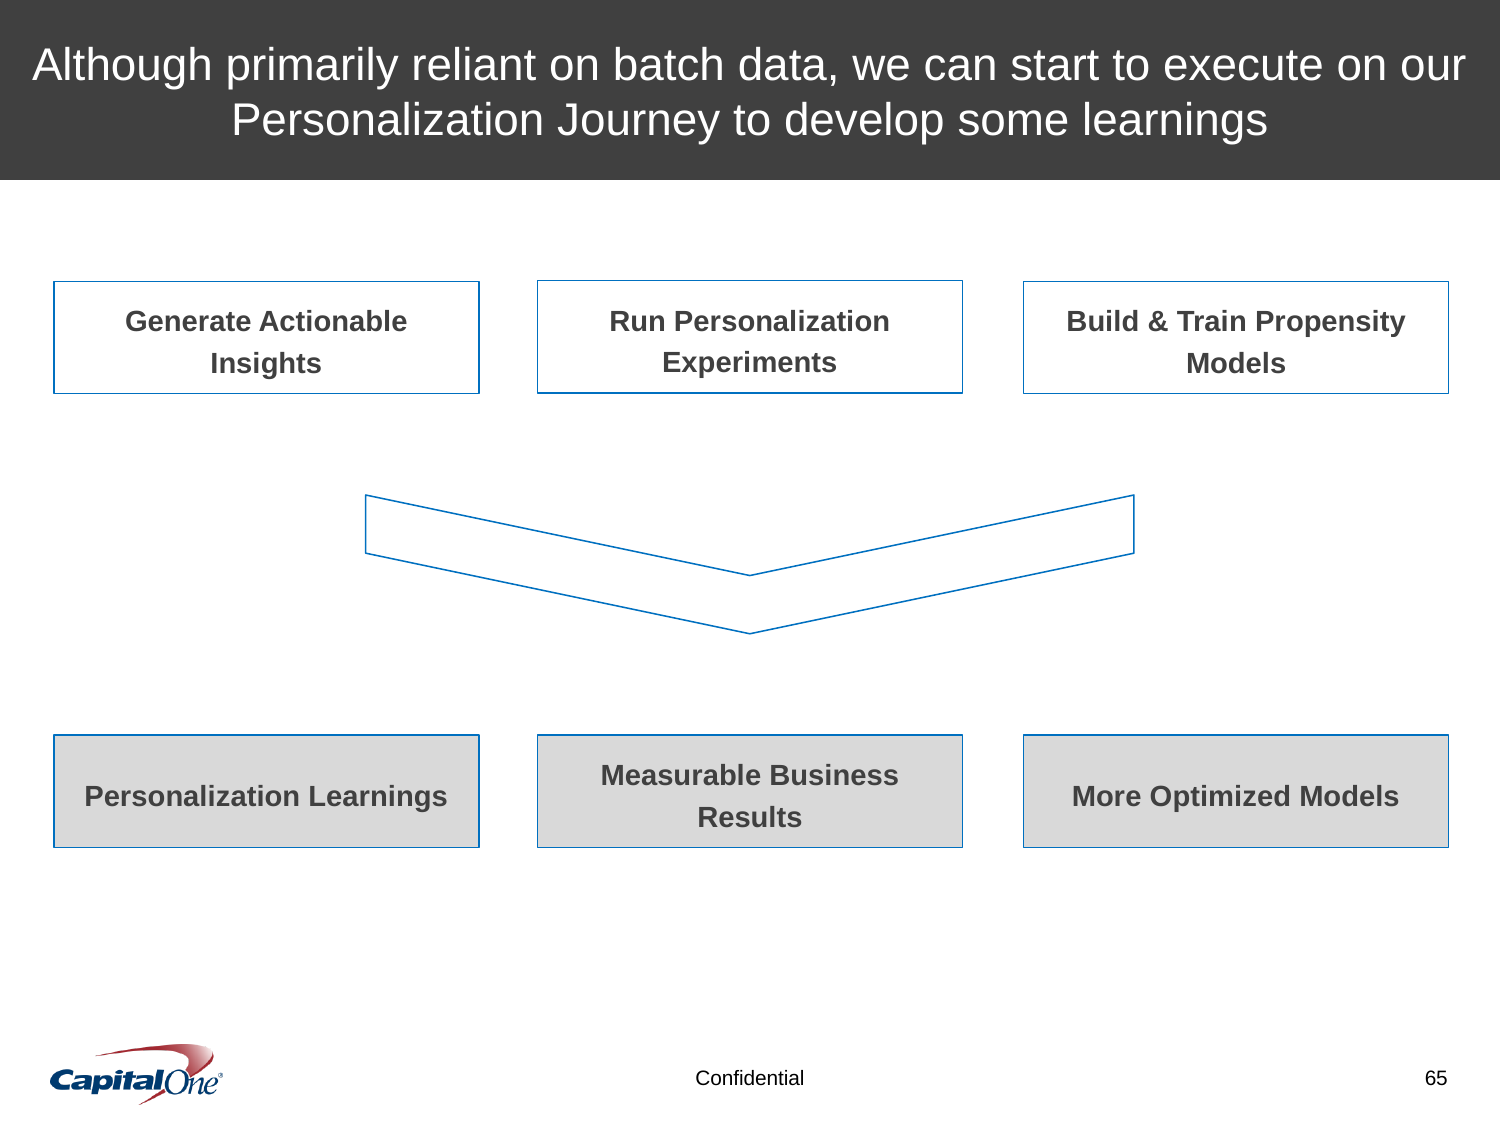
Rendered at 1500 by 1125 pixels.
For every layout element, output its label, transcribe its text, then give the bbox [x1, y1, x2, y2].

text_box Although primarily reliant on batch data, we can start to execute on our Personalization Journey to develop some learnings [0, 0, 1500, 180]
text_box Measurable Business Results [537, 735, 963, 848]
text_box Run Personalization Experiments [537, 280, 963, 394]
text_box [365, 495, 1134, 634]
picture [50, 1044, 223, 1105]
text_box Build & Train Propensity Models [1023, 281, 1449, 394]
text_box More Optimized Models [1023, 735, 1449, 848]
text_box Generate Actionable Insights [53, 281, 479, 394]
text_box Personalization Learnings [53, 735, 479, 848]
